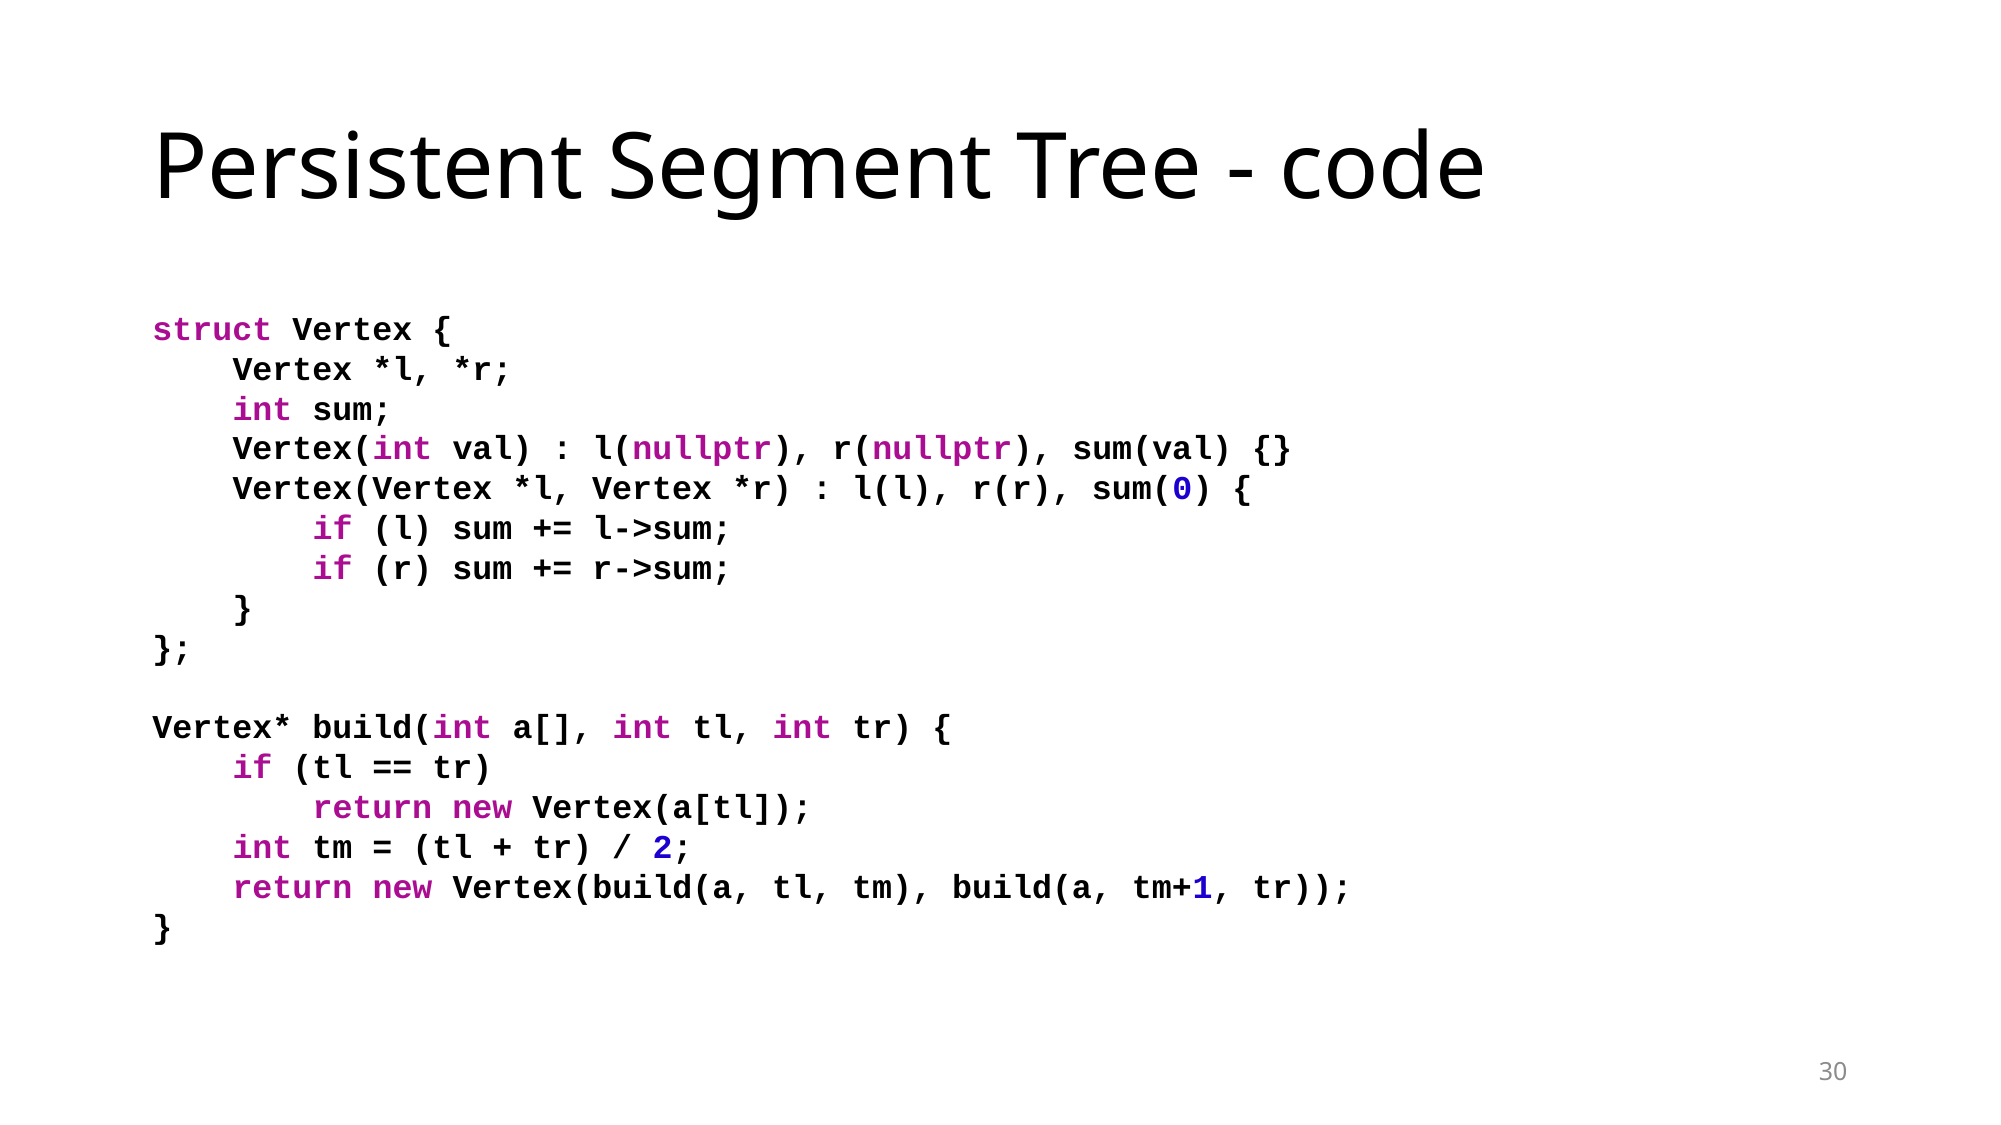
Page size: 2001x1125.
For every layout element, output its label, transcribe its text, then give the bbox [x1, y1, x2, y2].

slide_number 30 [1412, 1042, 1863, 1103]
list struct Vertex { Vertex *l, *r; int sum; Vertex(int val) : l(nullptr), r(nullptr), sum(val) {} Vertex(Vertex *l, Vertex *r) : l(l), r(r), sum(0) { if (l) sum += l->sum; if (r) sum += r->sum; } }; Vertex* build(int a[], int tl, int tr) { if (tl == tr) return new Vertex(a[tl]); int tm = (tl + tr) / 2; return new Vertex(build(a, tl, tm), build(a, tm+1, tr)); } [137, 299, 1863, 1014]
title Persistent Segment Tree - code [137, 59, 1863, 278]
